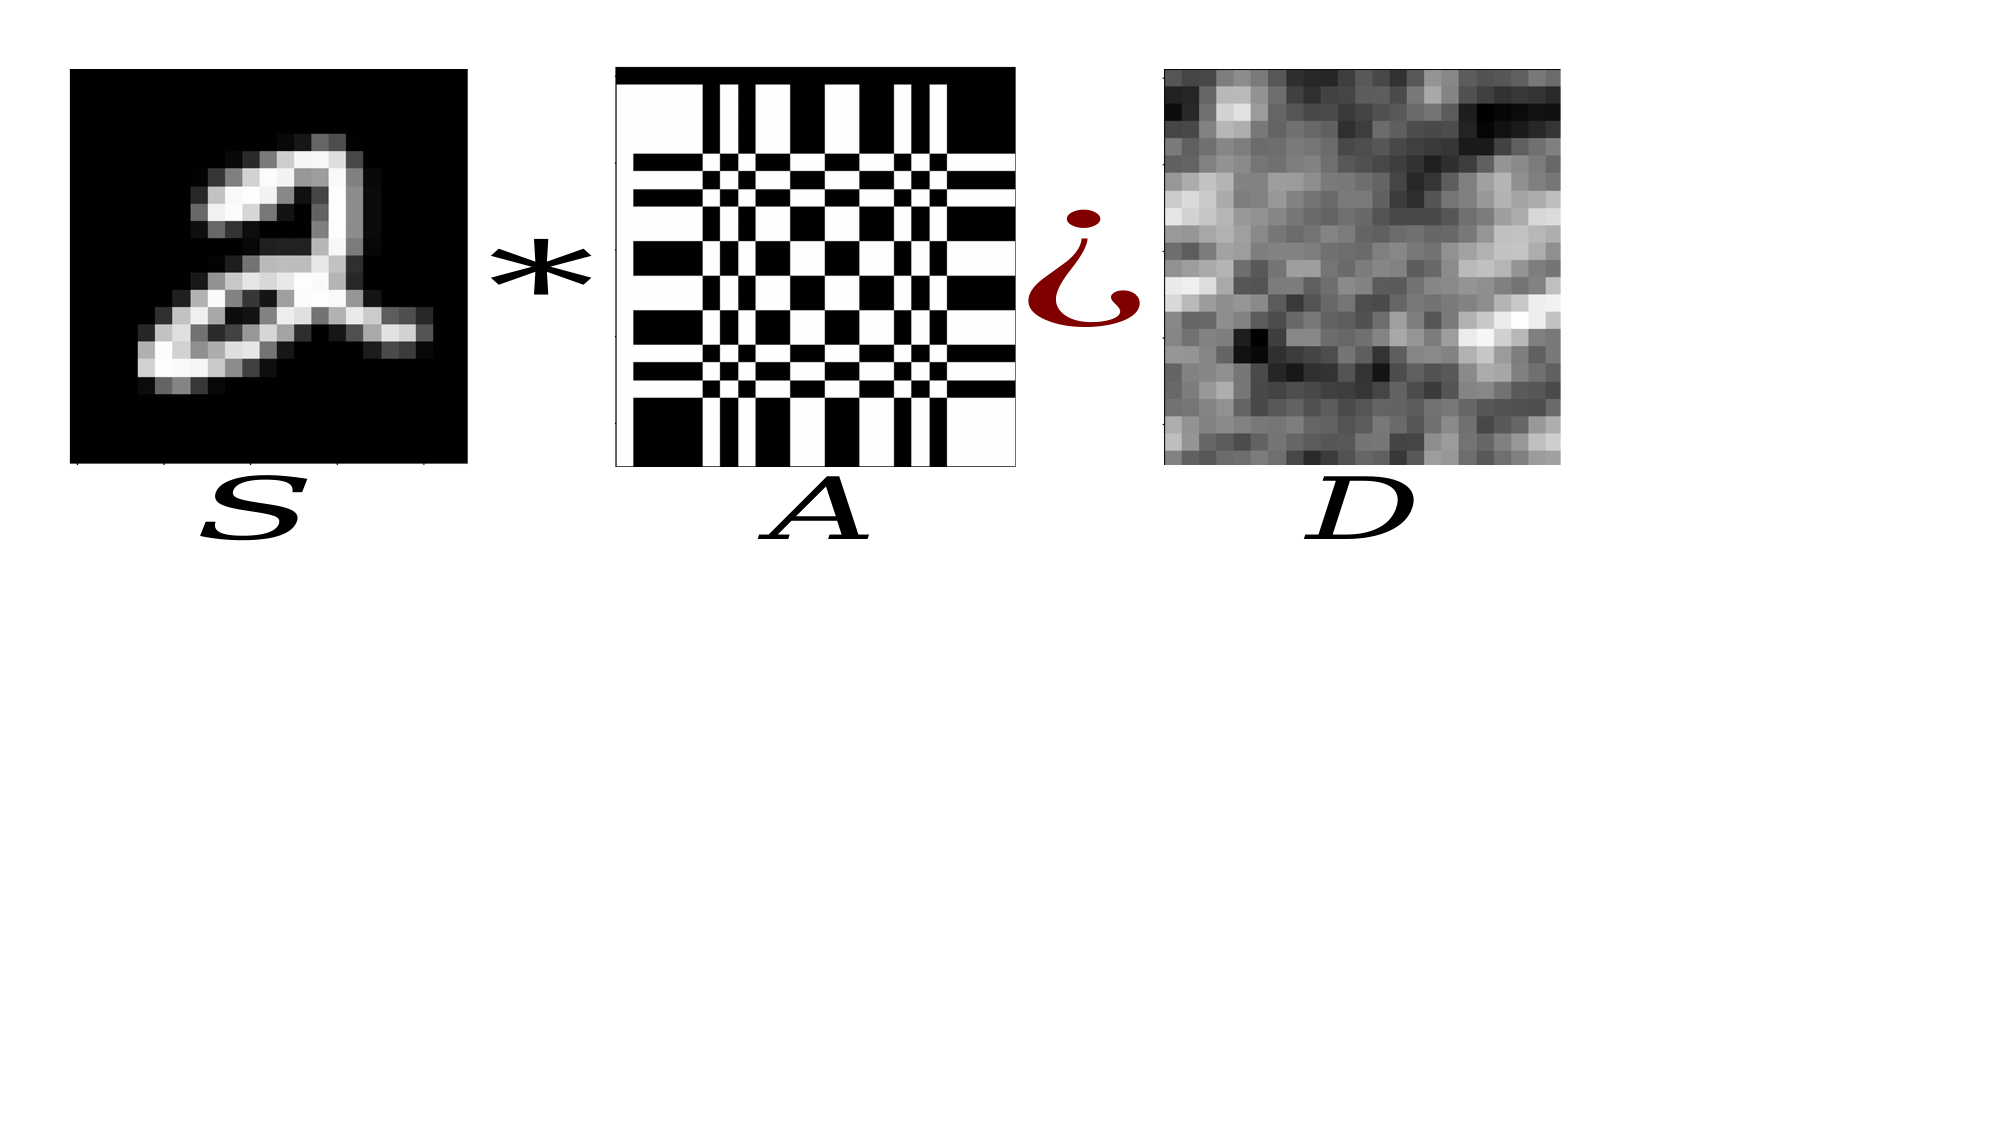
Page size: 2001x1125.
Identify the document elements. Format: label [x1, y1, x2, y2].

text_box [69, 66, 1561, 561]
